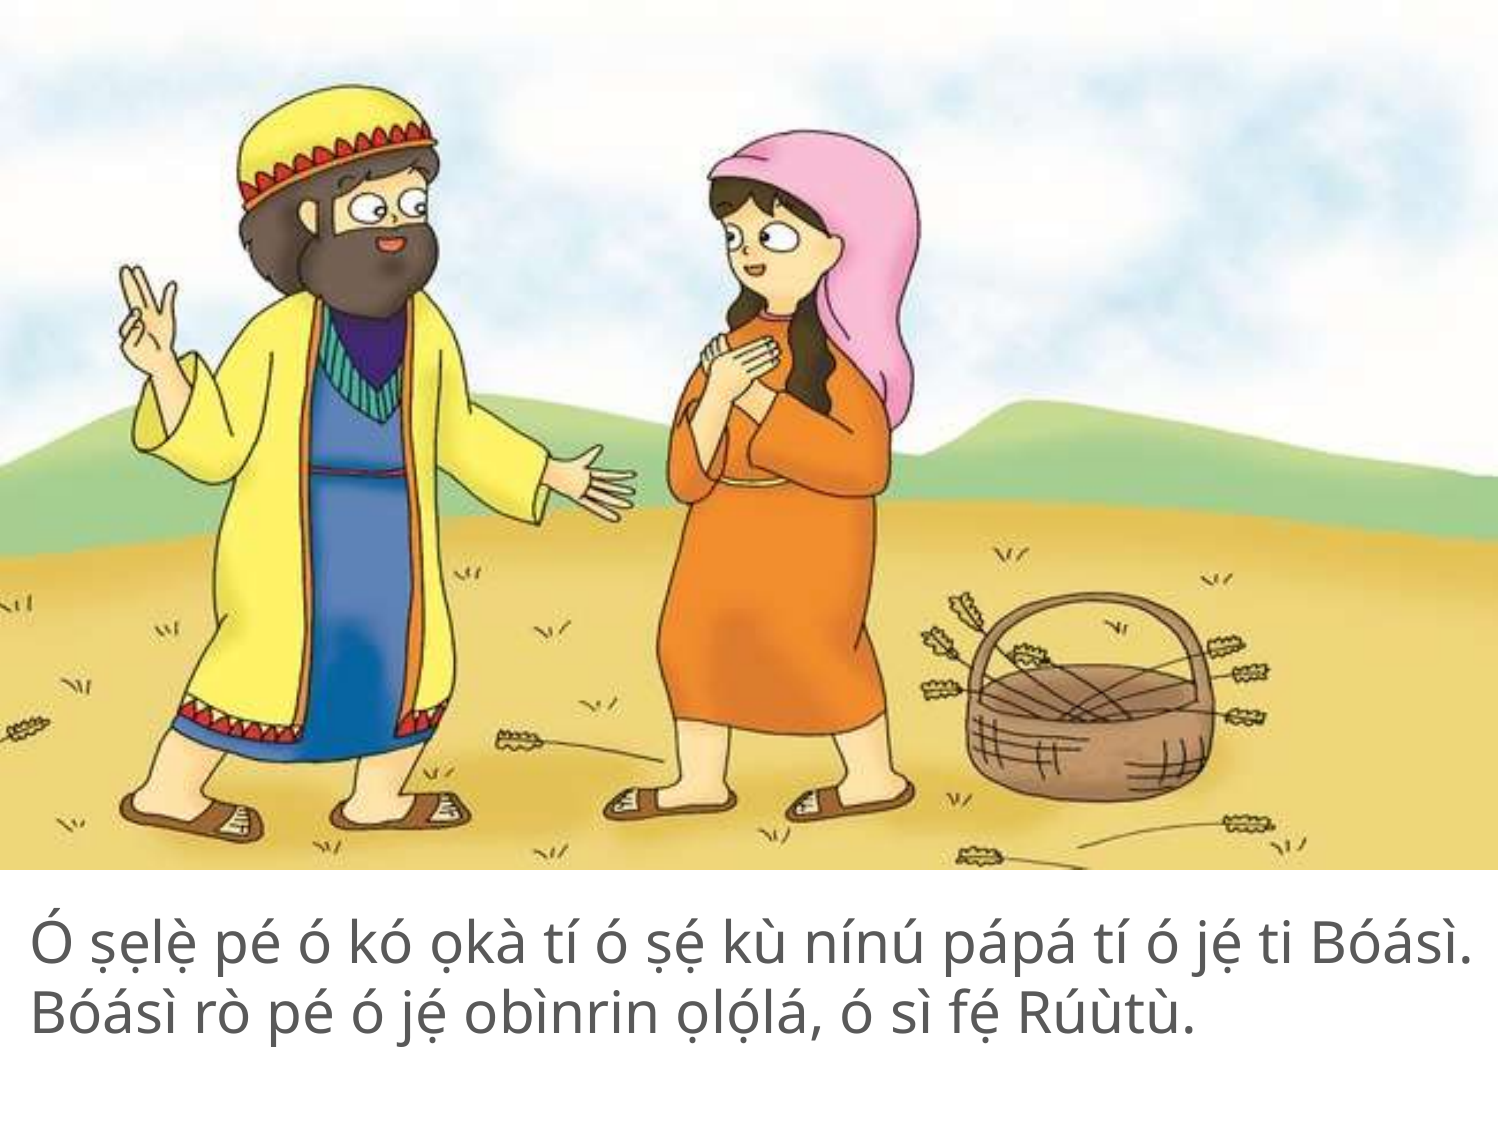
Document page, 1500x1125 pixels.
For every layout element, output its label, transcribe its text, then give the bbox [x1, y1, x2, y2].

picture [0, 0, 1498, 870]
text_box Ó ṣẹlẹ̀ pé ó kó ọkà tí ó ṣẹ́ kù nínú pápá tí ó jẹ́ ti Bóásì. Bóásì rò pé ó jẹ́ obìnrin ọlọ́lá, ó sì fẹ́ Rúùtù. [14, 897, 1500, 1053]
